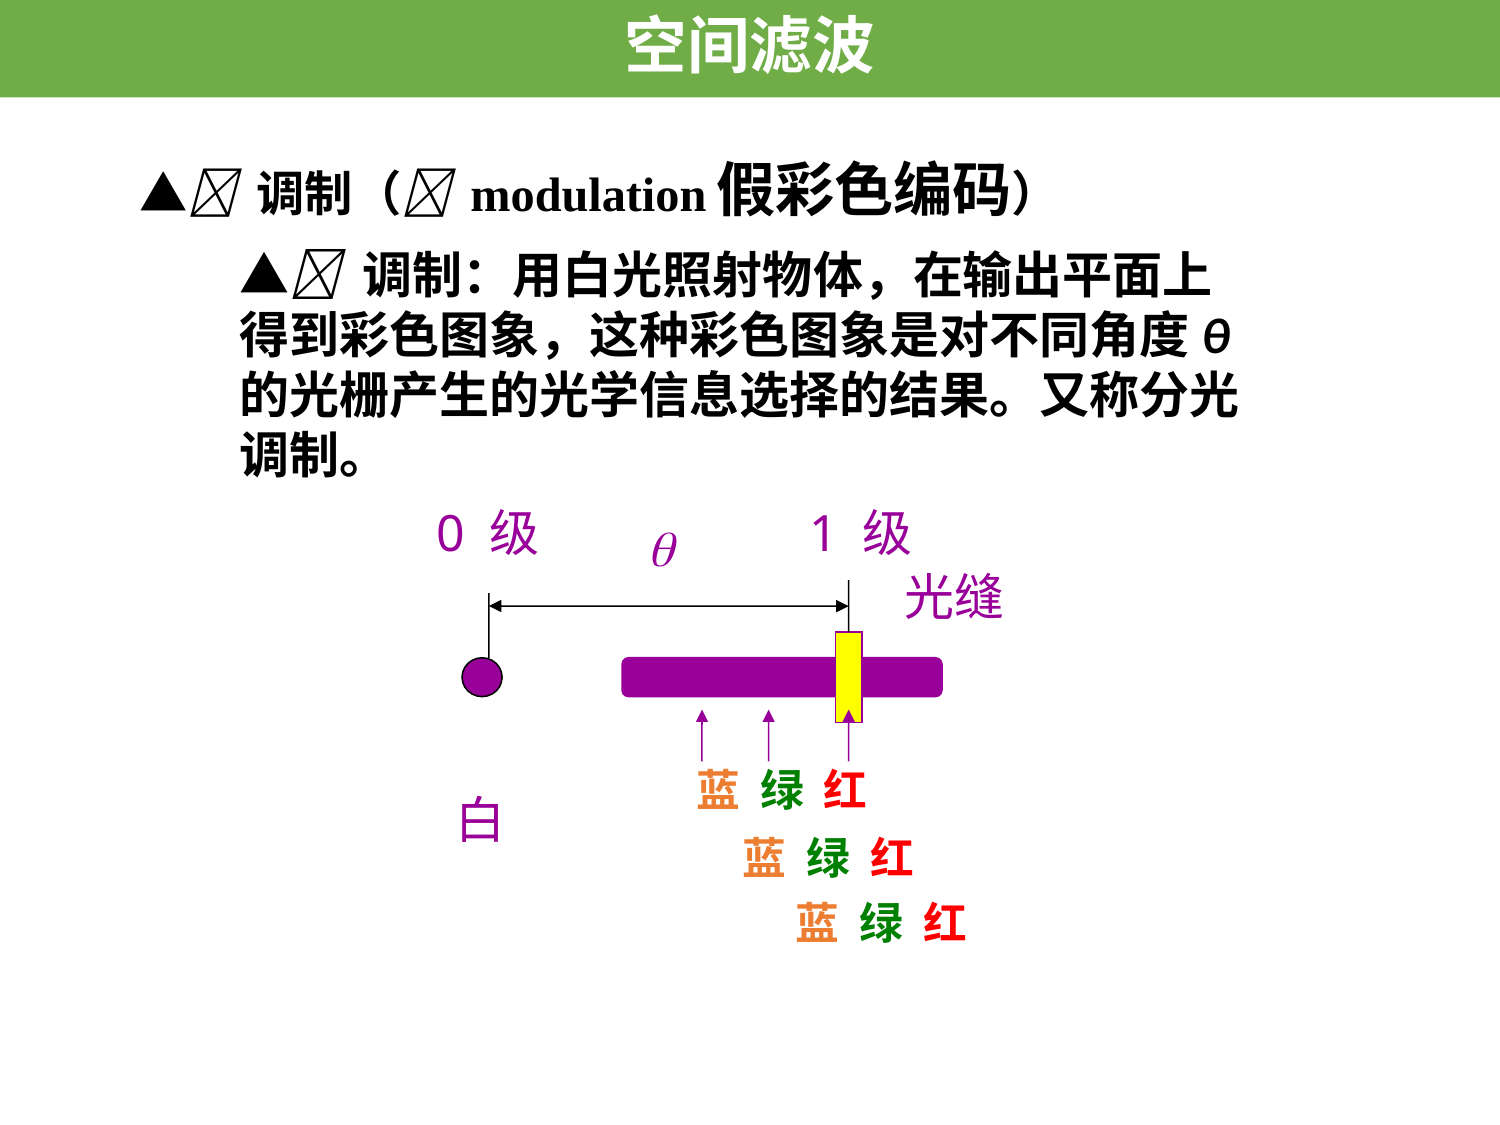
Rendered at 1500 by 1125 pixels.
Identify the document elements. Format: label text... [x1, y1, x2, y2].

title ▲ 调制（ modulation假彩色编码） [124, 149, 1081, 235]
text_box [421, 493, 1020, 957]
text_box 空间滤波 [0, 0, 1500, 98]
text_box ▲ 调制：用白光照射物体，在输出平面上得到彩色图象，这种彩色图象是对不同角度θ的光栅产生的光学信息选择的结果。又称分光调制。 [224, 236, 1275, 492]
